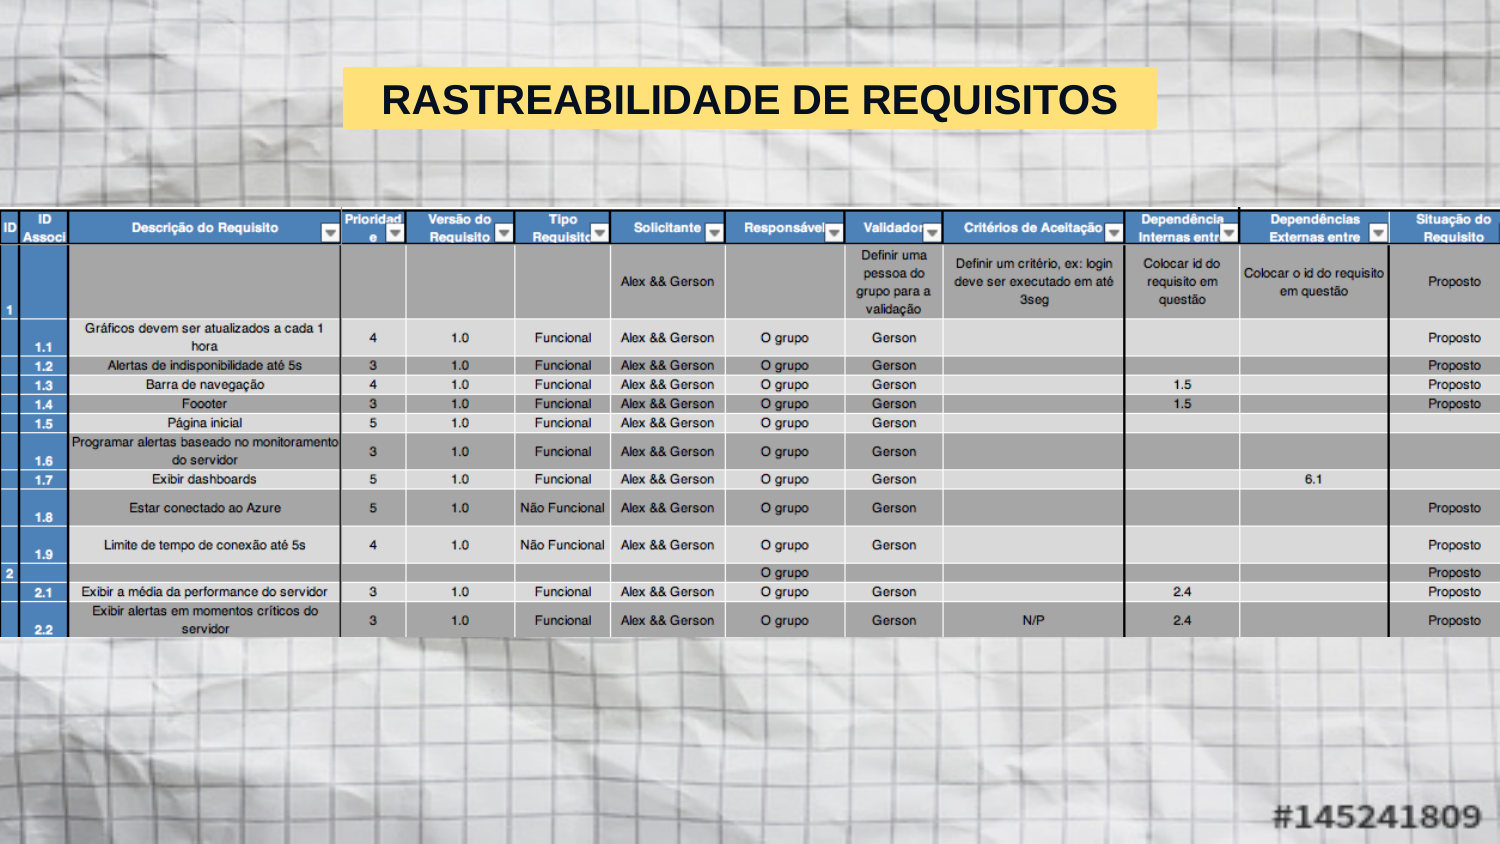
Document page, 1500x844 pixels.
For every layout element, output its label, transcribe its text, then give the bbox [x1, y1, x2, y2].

picture [0, 206, 1500, 637]
text_box RASTREABILIDADE DE REQUISITOS [343, 67, 1157, 129]
